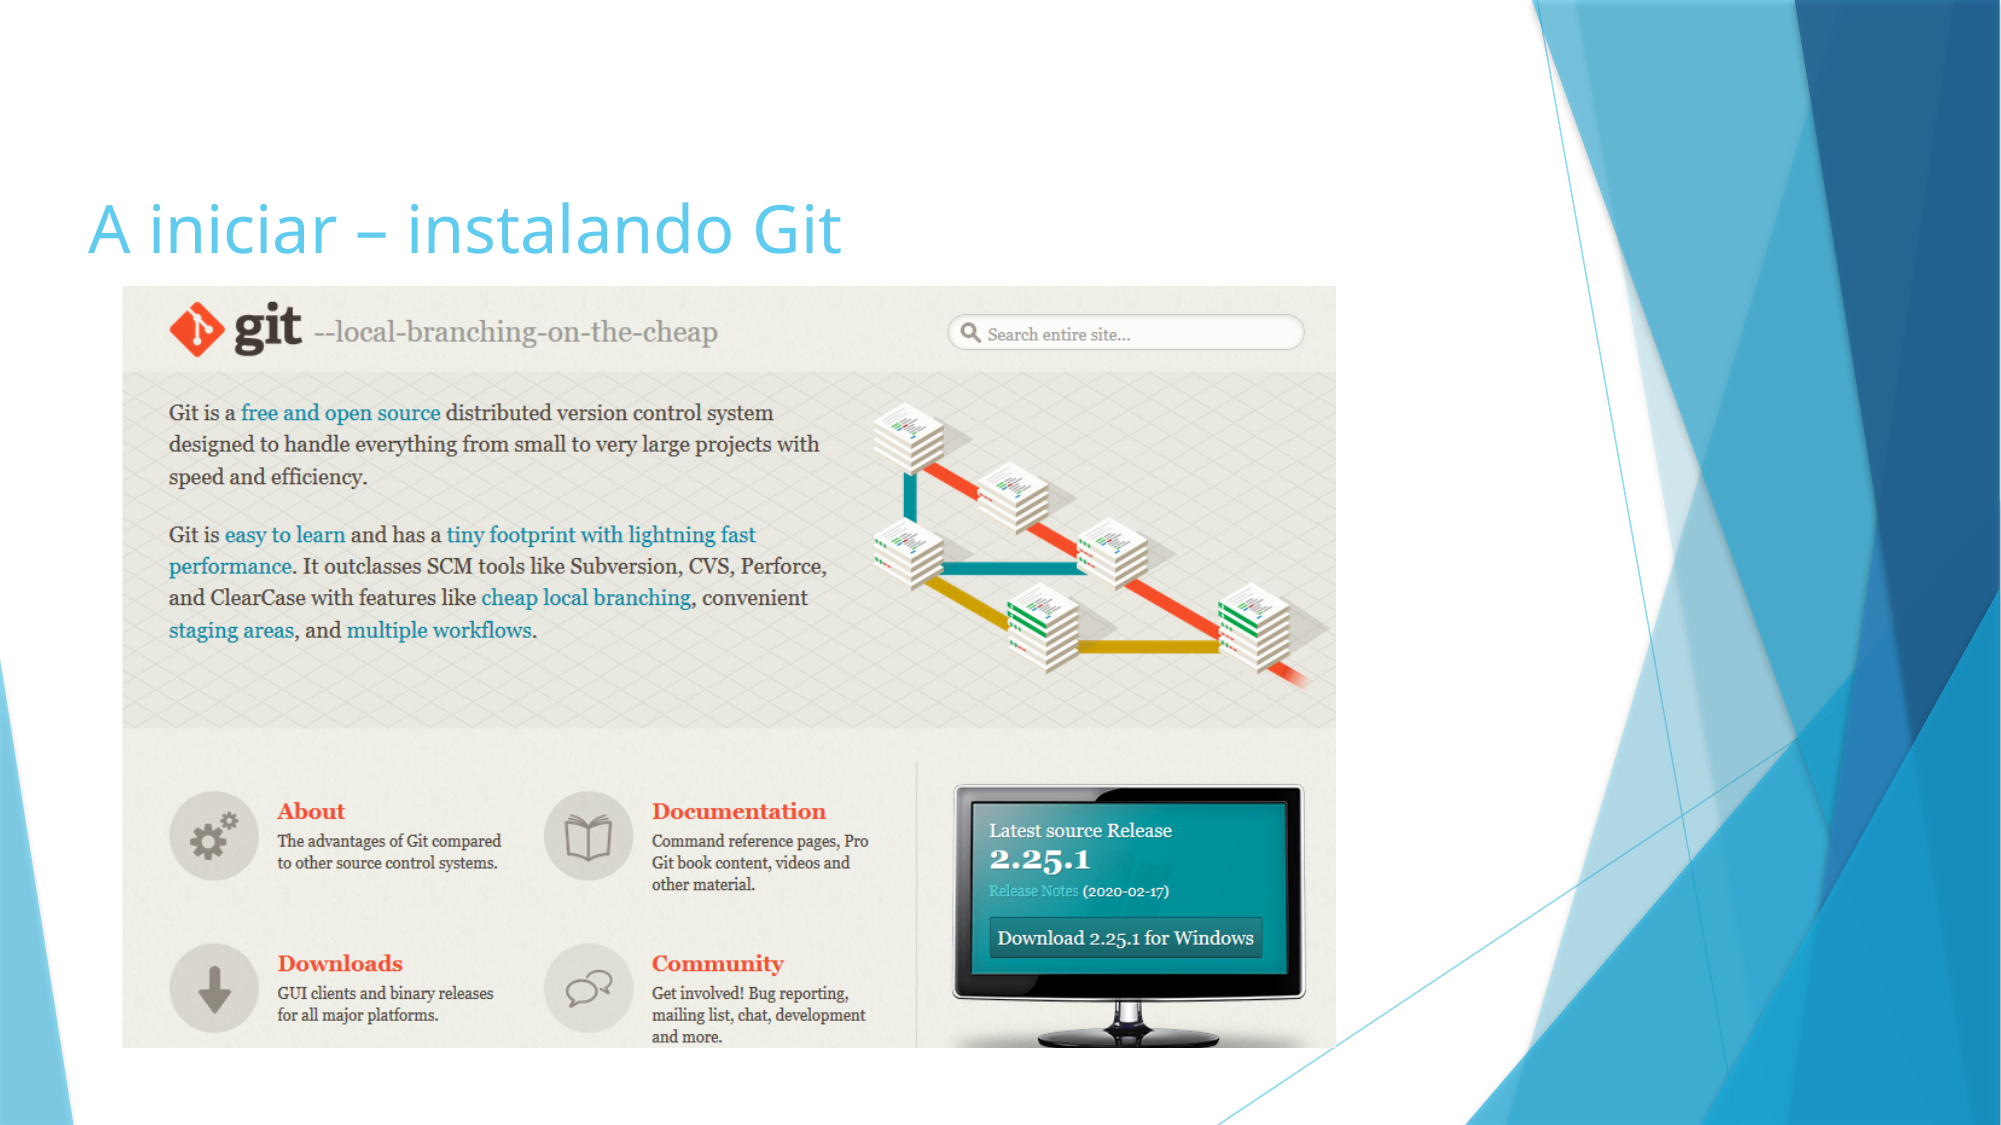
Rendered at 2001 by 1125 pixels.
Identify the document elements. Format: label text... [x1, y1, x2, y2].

picture [121, 286, 1337, 1049]
title A iniciar – instalando Git [68, 121, 907, 287]
